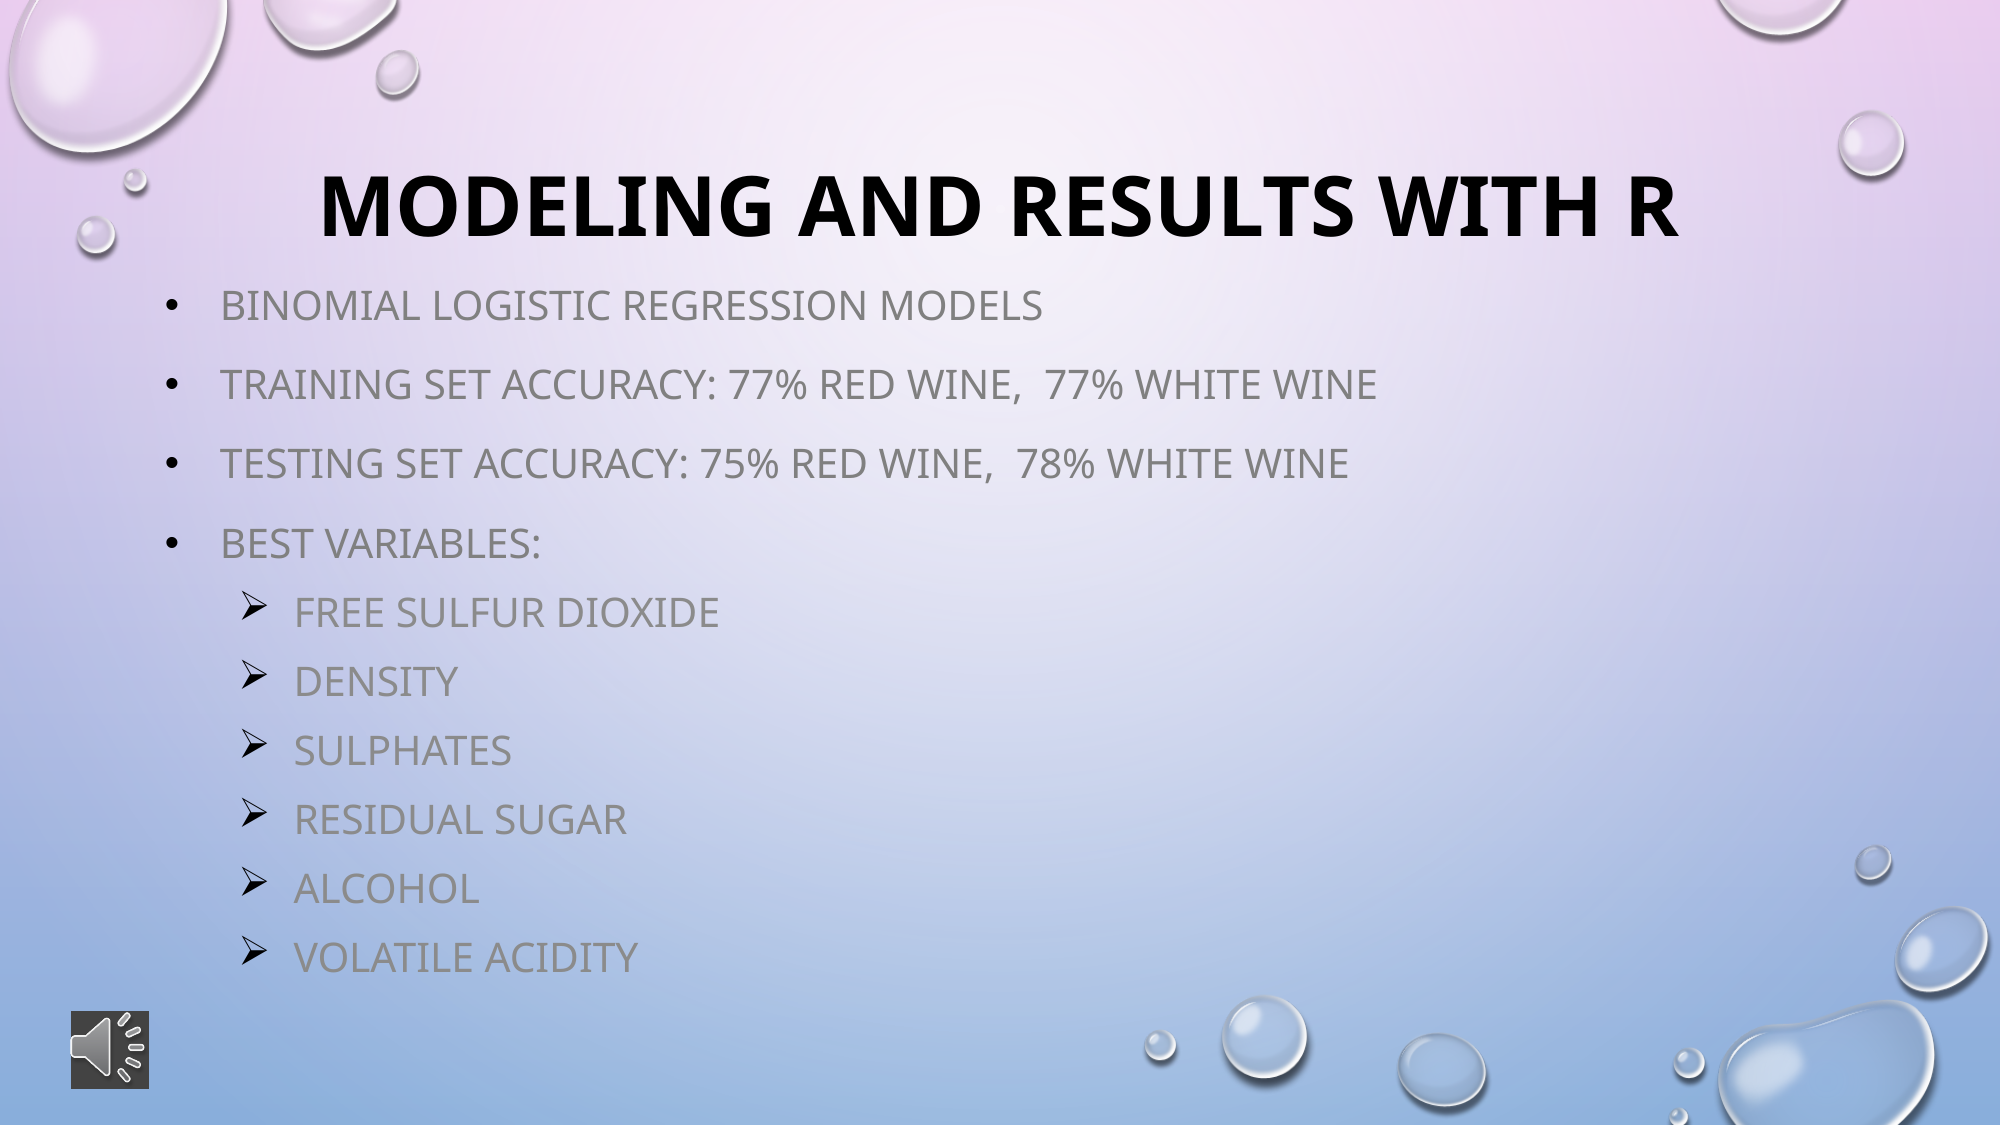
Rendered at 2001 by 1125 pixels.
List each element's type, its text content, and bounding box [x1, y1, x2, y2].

title Modeling and Results WITH r [149, 135, 1848, 262]
picture [0, 0, 2000, 1125]
list Binomial logistic regression models Training set accuracy: 77% red wine, 77% white wine Testing set accuracy: 75% red wine, 78% white wine Best variables: Free sulfur dioxide Density Sulphates Residual sugar Alcohol Volatile acidity [149, 262, 1848, 992]
